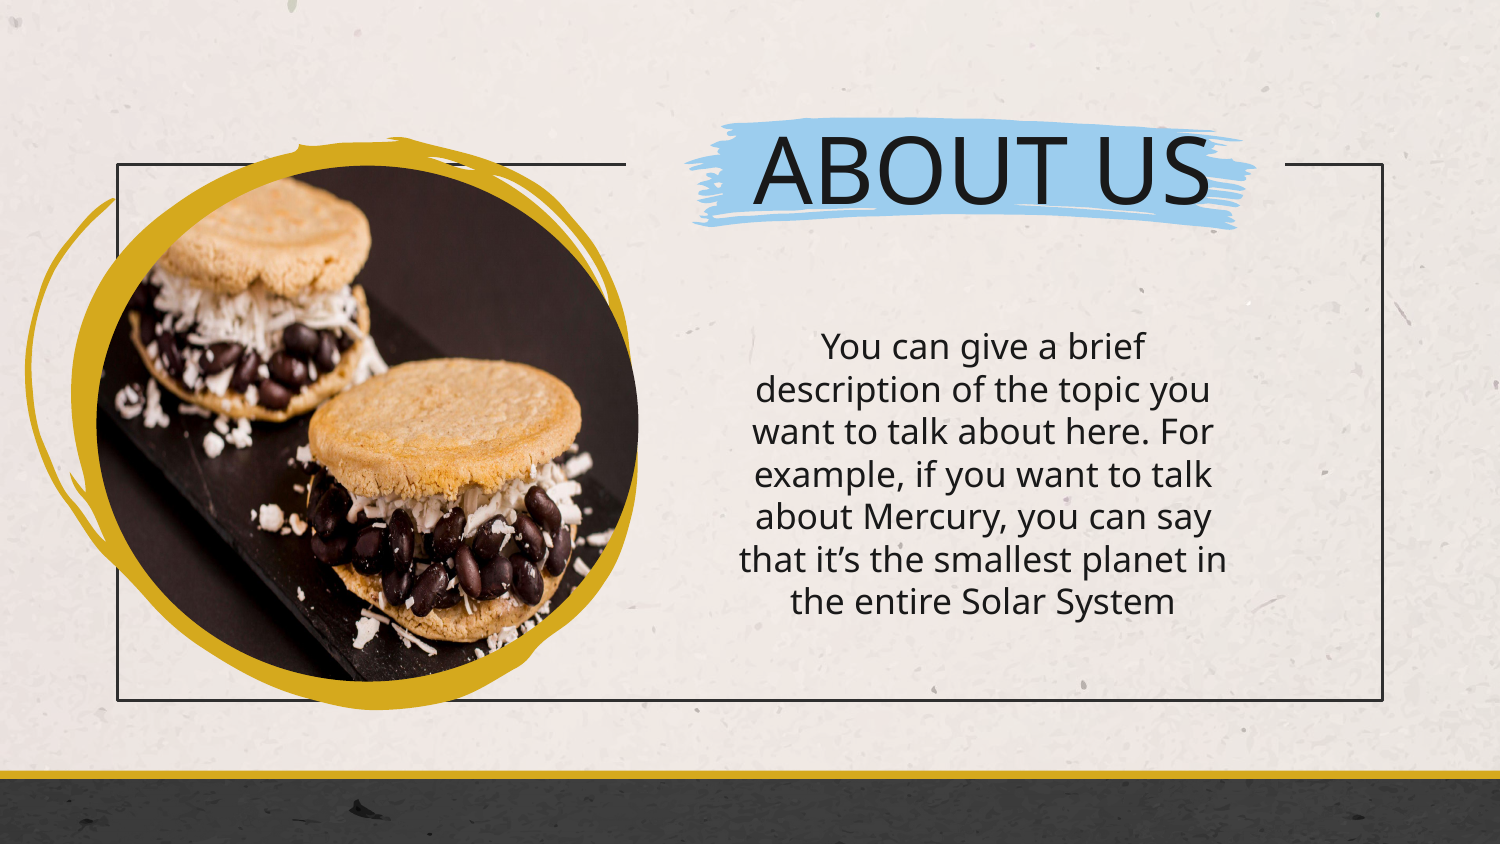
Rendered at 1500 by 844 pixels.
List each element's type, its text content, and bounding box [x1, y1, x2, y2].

picture [0, 779, 1500, 844]
subtitle You can give a brief description of the topic you want to talk about here. For example, if you want to talk about Mercury, you can say that it’s the smallest planet in the entire Solar System [709, 309, 1258, 587]
text_box [24, 213, 91, 540]
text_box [0, 0, 1500, 770]
text_box [284, 691, 476, 711]
text_box [251, 137, 499, 164]
picture [96, 165, 639, 682]
title ABOUT US [722, 110, 1245, 224]
